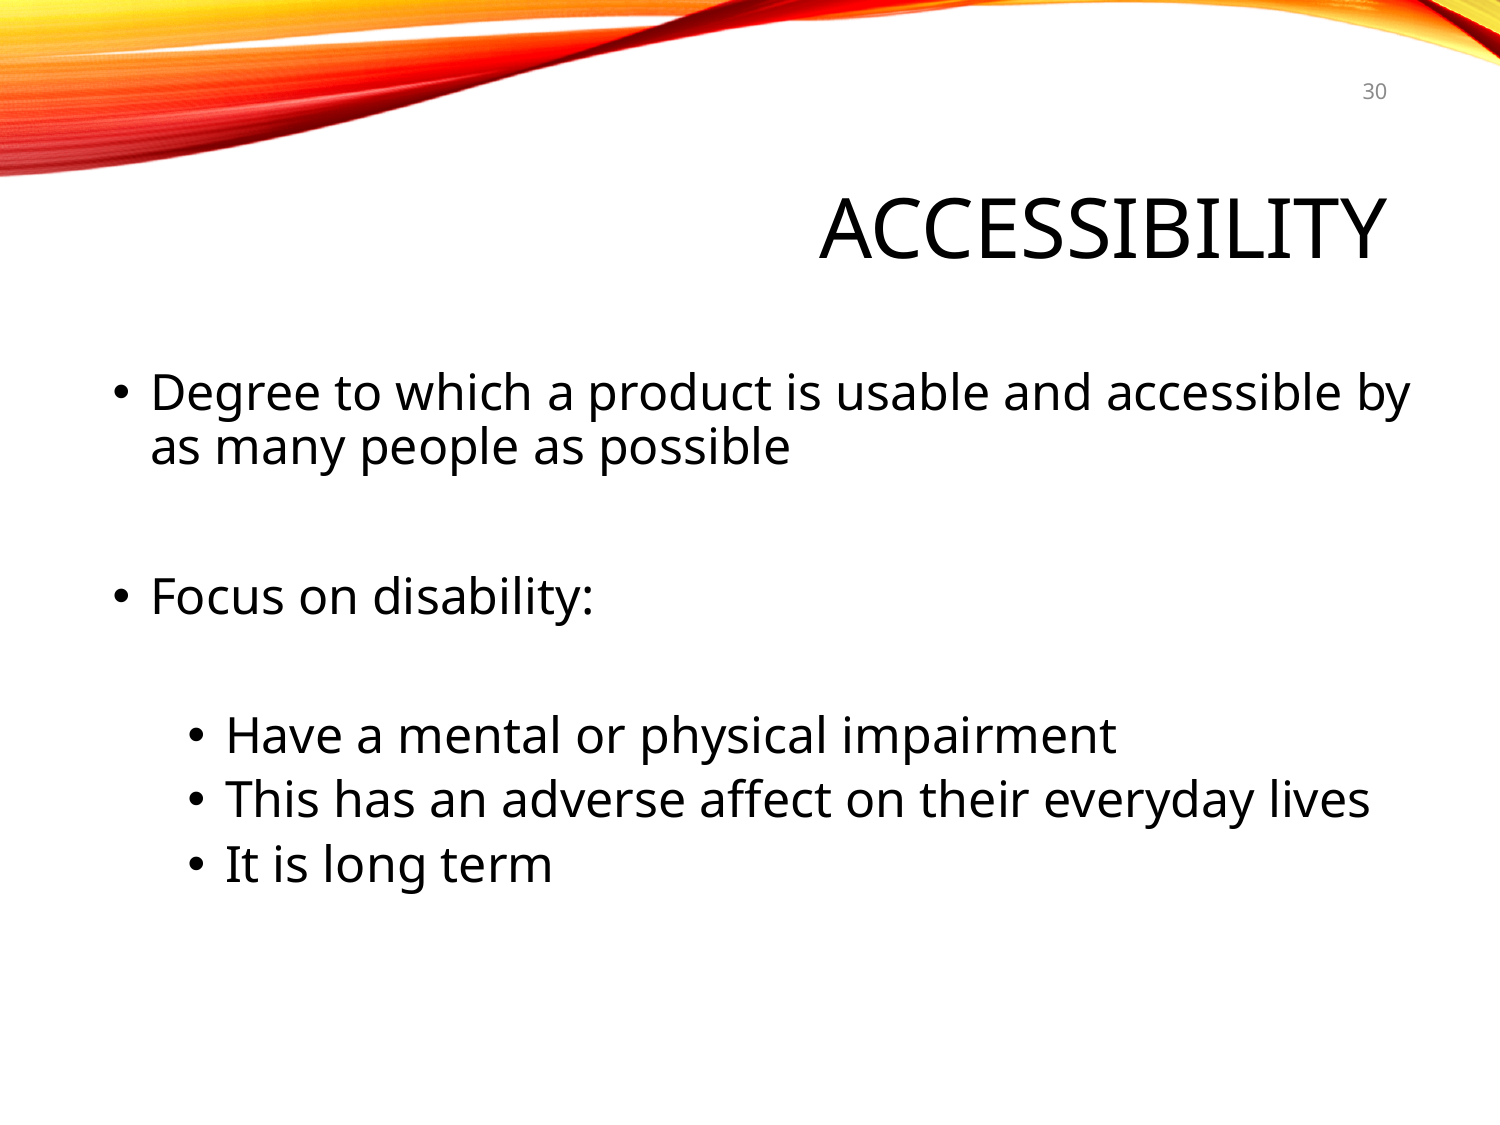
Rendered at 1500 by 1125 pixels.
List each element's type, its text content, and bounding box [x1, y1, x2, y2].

list Degree to which a product is usable and accessible by as many people as possible Focus on disability: Have a mental or physical impairment This has an adverse affect on their everyday lives It is long term [97, 360, 1436, 1028]
picture [0, 0, 1500, 178]
title Accessibility [356, 125, 1403, 338]
slide_number 30 [1078, 62, 1403, 123]
